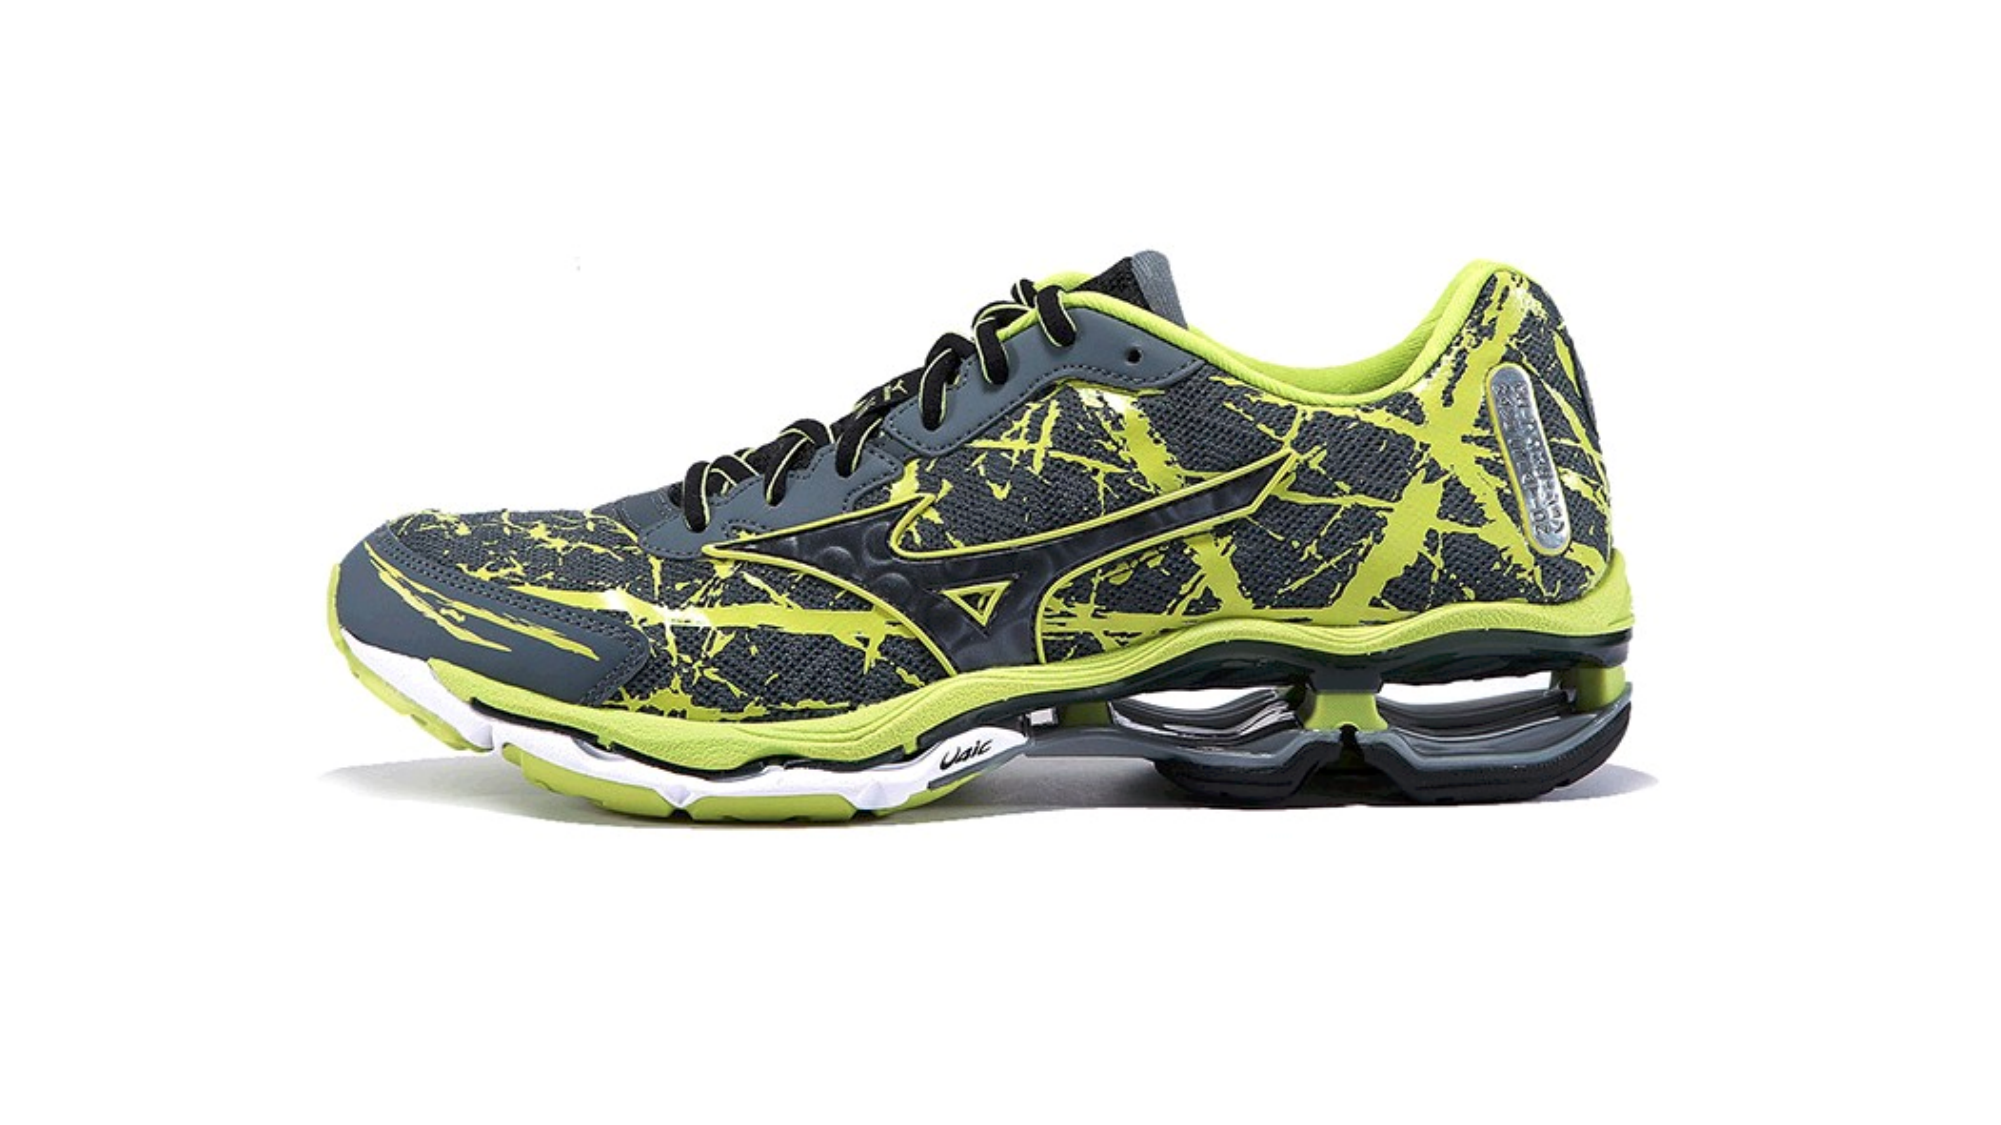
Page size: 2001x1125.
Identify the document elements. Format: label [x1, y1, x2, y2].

picture [293, 221, 1679, 850]
